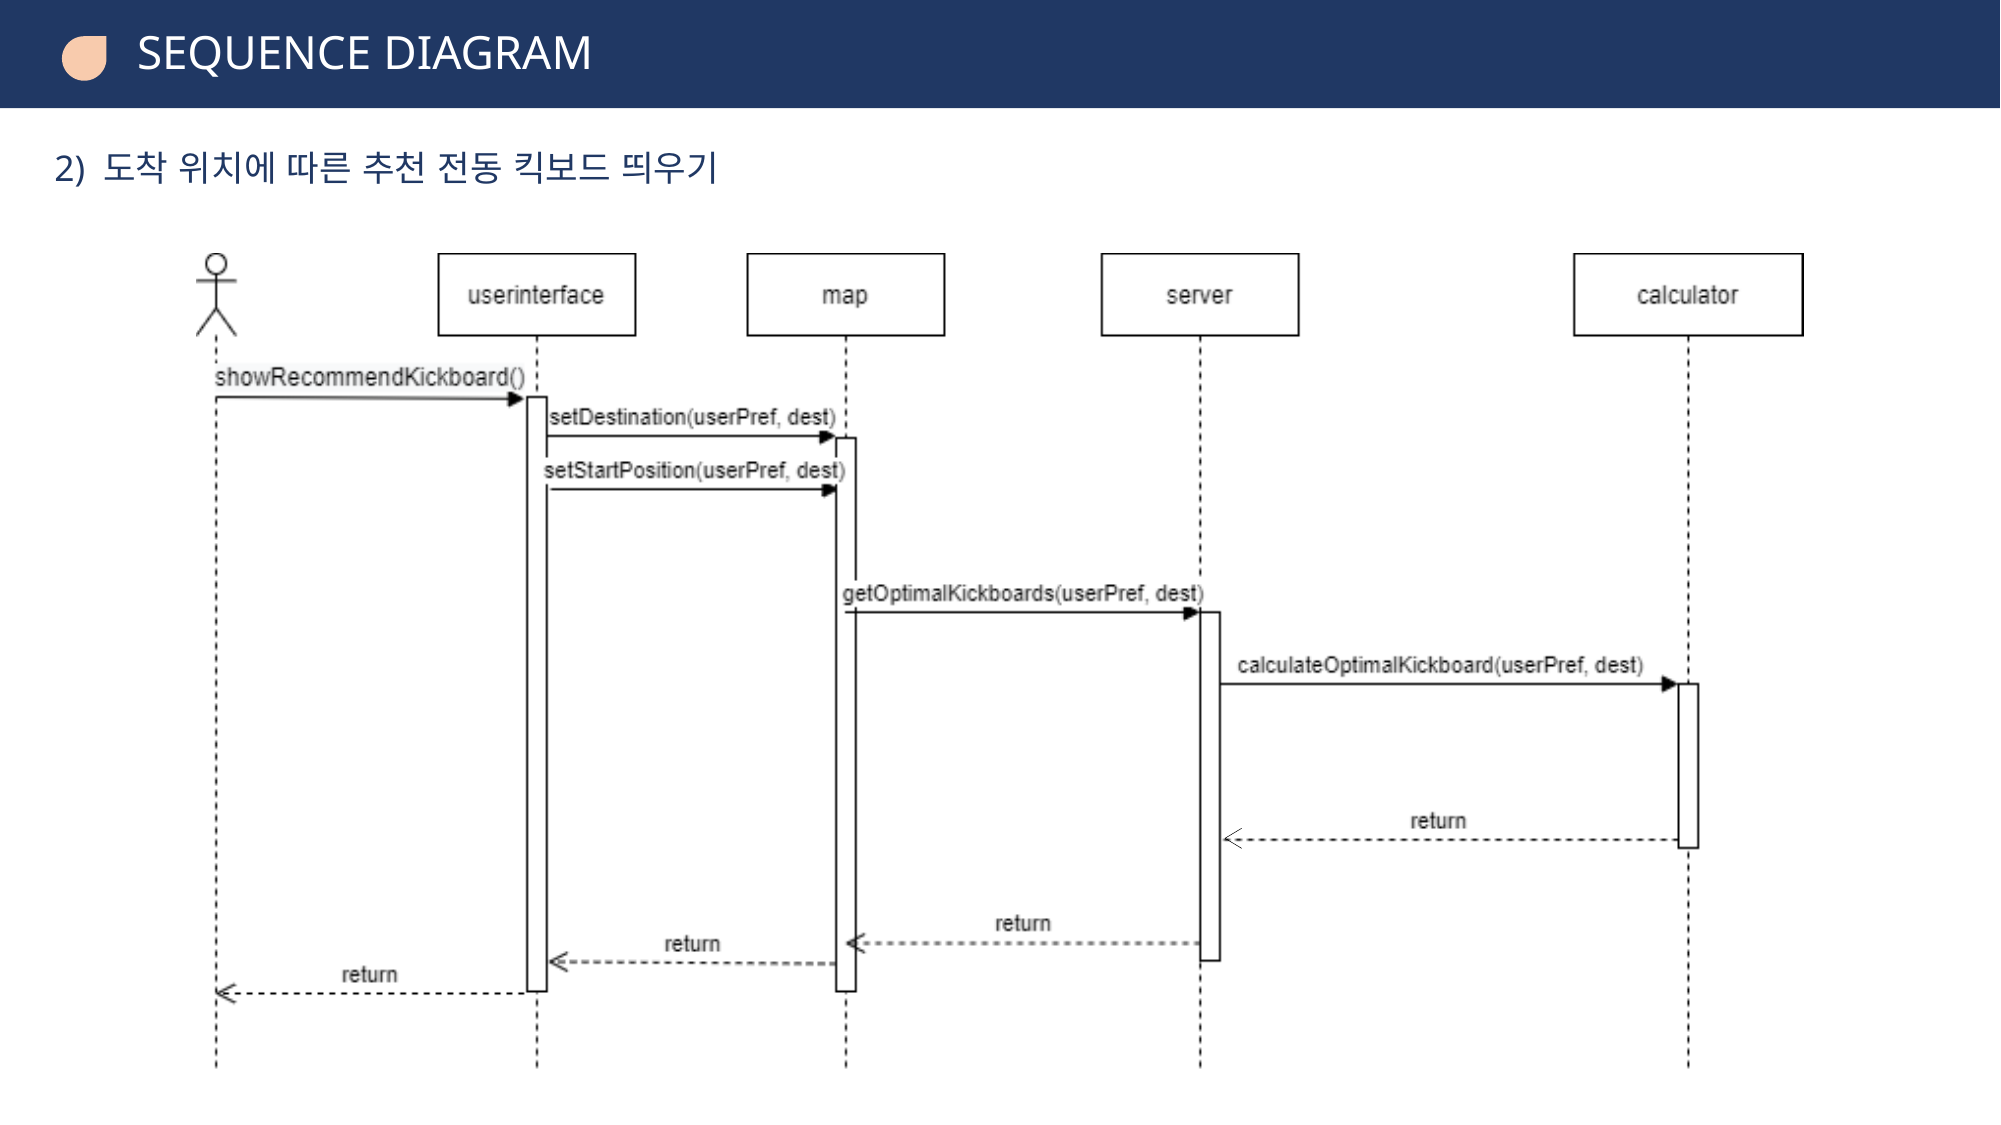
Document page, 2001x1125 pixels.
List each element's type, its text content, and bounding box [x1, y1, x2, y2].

text_box SEQUENCE DIAGRAM [122, 16, 1662, 87]
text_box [195, 253, 1804, 1075]
text_box 2) 도착 위치에 따른 추천 전동 킥보드 띄우기 [39, 139, 1579, 197]
text_box [60, 35, 108, 82]
text_box [0, 0, 2000, 109]
